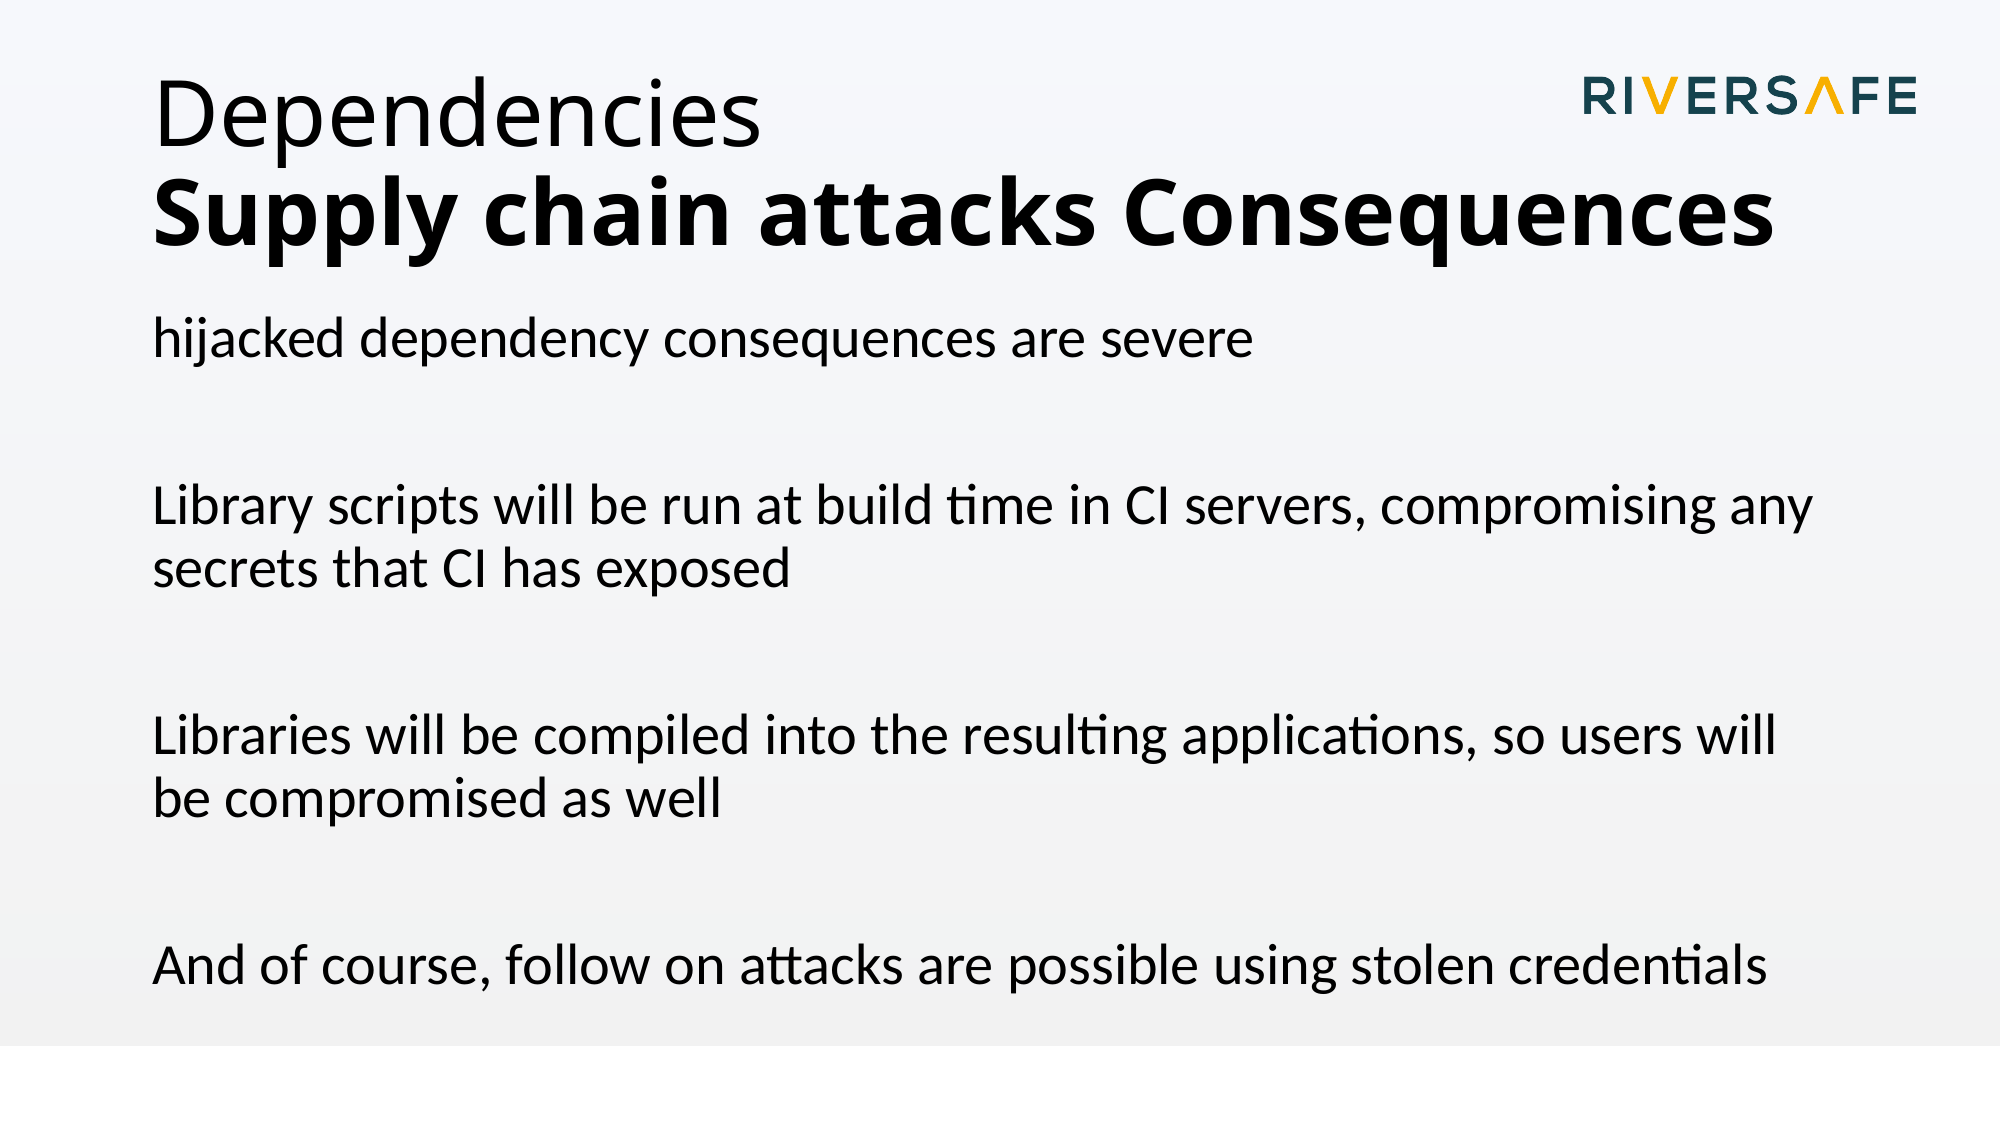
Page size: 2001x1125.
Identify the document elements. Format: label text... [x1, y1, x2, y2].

title Dependencies Supply chain attacks Consequences [137, 59, 1863, 278]
text_box hijacked dependency consequences are severe Library scripts will be run at build time in CI servers, compromising any secrets that CI has exposed Libraries will be compiled into the resulting applications, so users will be compromised as well And of course, follow on attacks are possible using stolen credentials [137, 299, 1863, 1014]
picture [1863, 75, 1916, 115]
